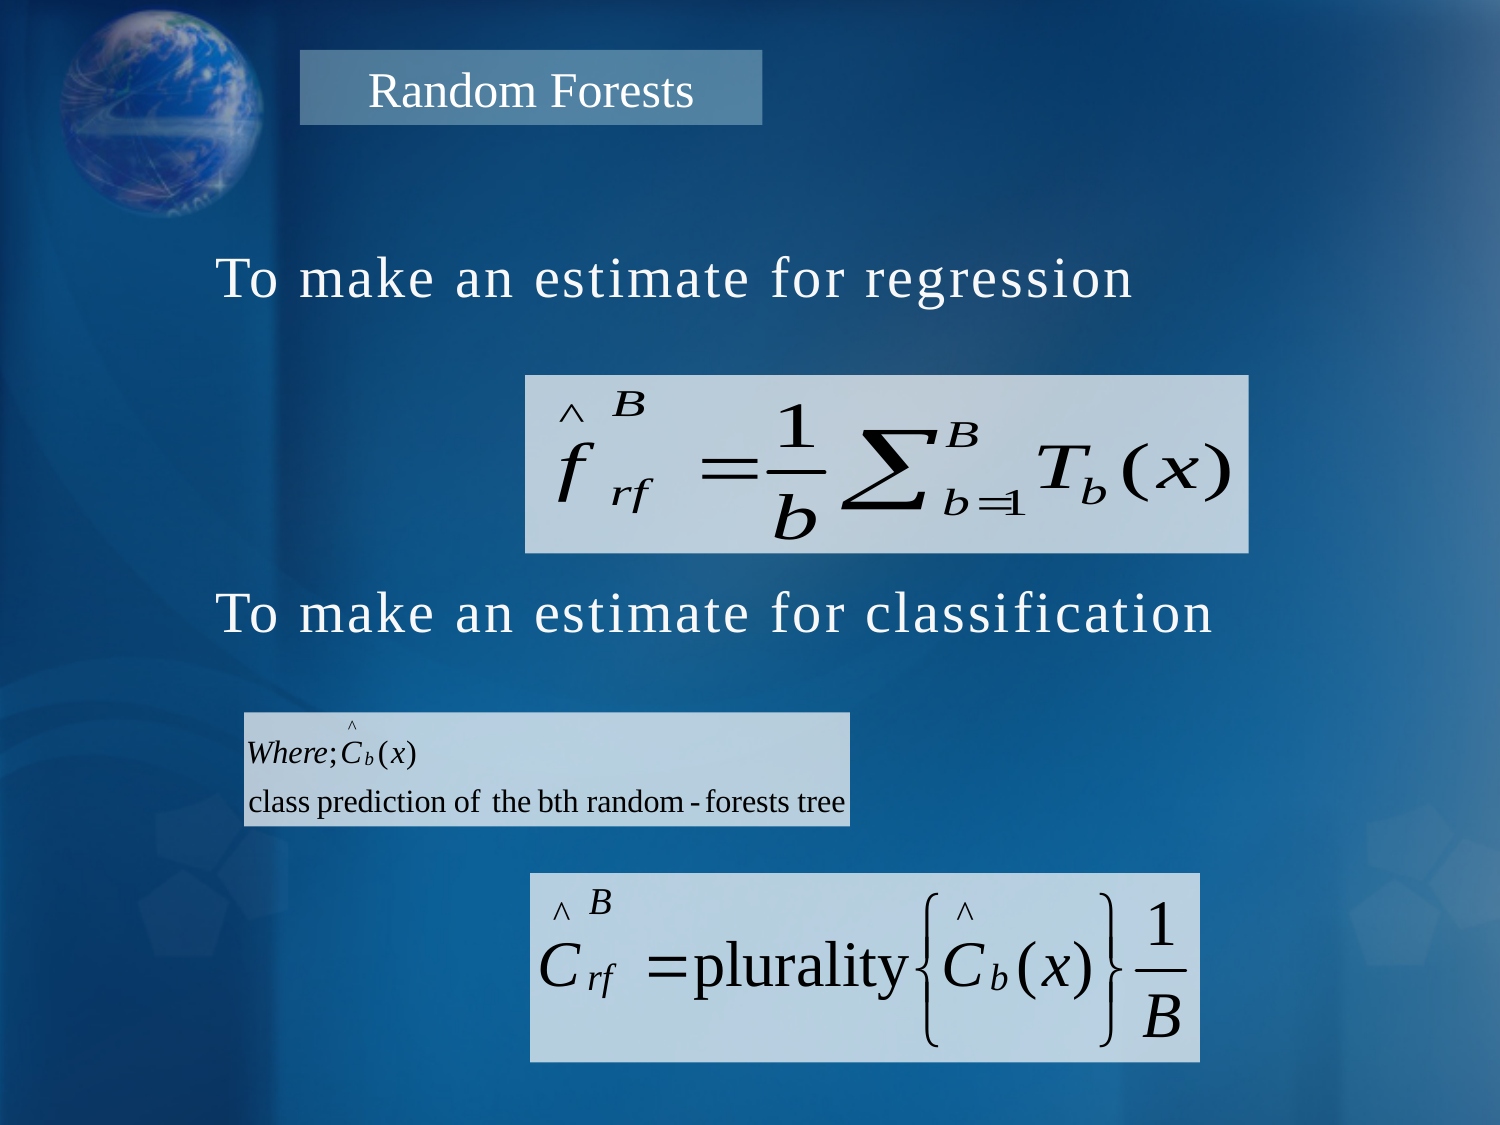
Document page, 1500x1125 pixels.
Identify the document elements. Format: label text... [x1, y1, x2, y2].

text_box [529, 872, 1201, 1063]
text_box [243, 712, 851, 827]
text_box Random Forests [299, 49, 763, 125]
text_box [524, 374, 1249, 554]
list To make an estimate for regression To make an estimate for classification [200, 237, 1438, 1038]
picture [0, 0, 1500, 1125]
